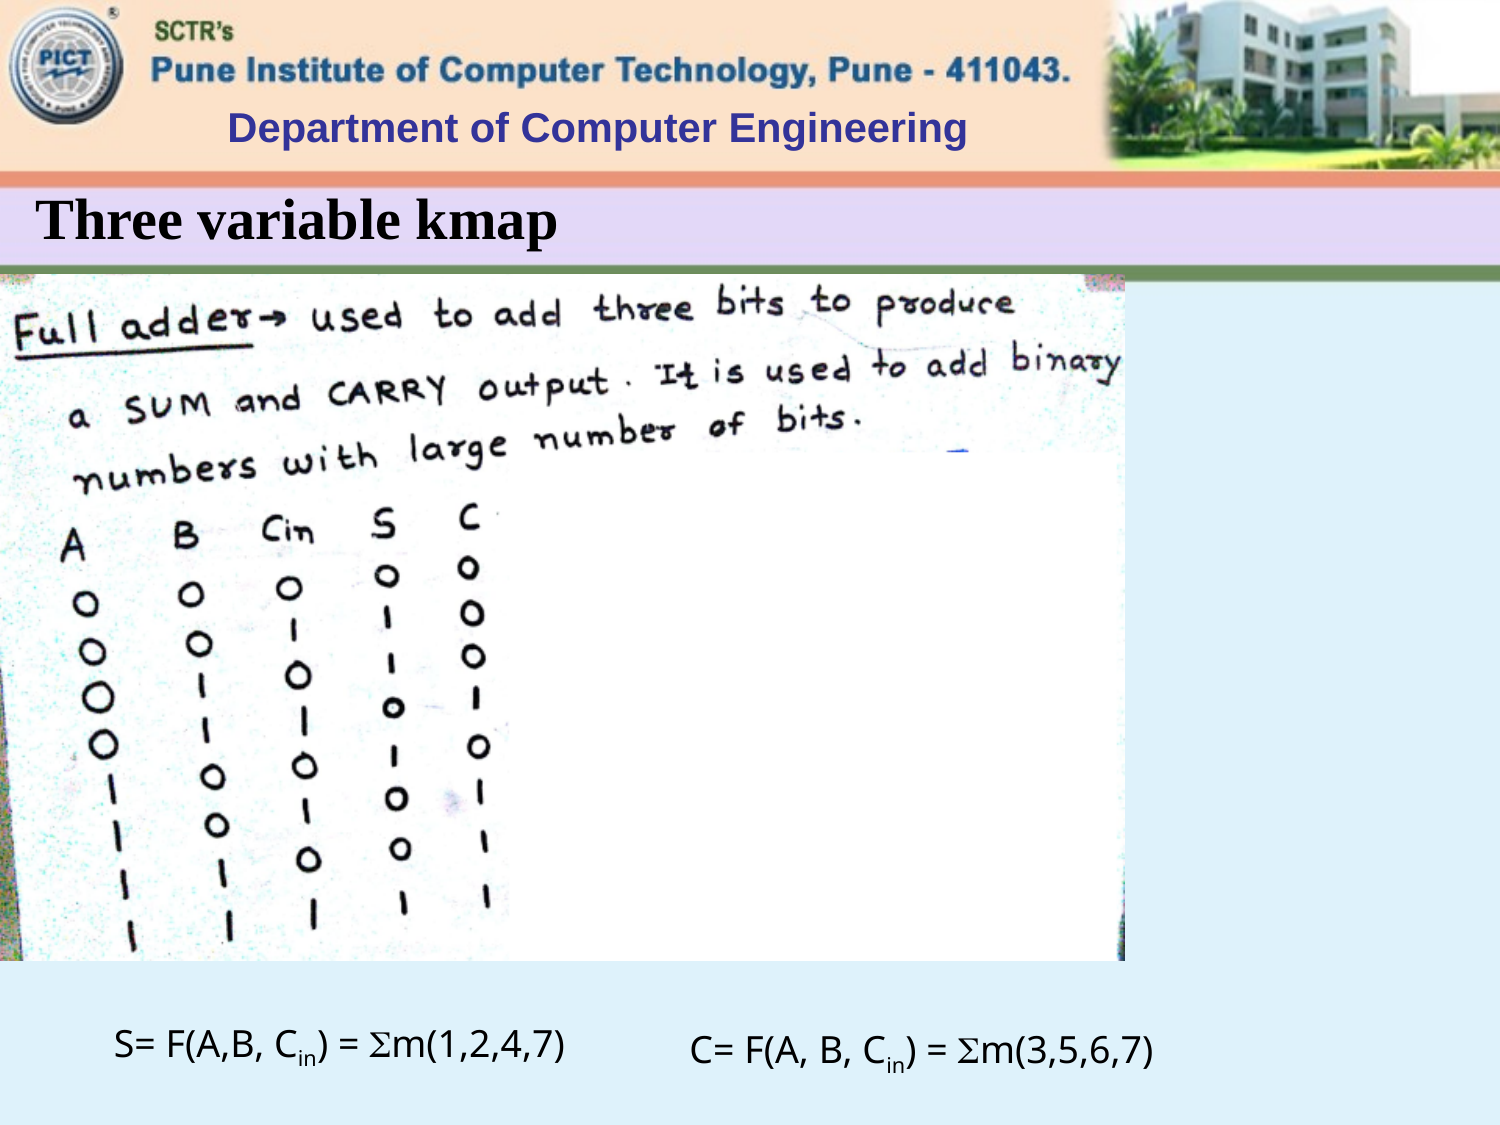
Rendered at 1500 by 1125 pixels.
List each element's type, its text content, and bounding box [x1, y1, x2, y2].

text_box Department of Computer Engineering [225, 98, 972, 151]
title Three variable kmap [35, 181, 625, 273]
text_box C= F(A, B, Cin) = m(3,5,6,7) [674, 1018, 1169, 1125]
picture [0, 0, 1500, 1125]
text_box S= F(A,B, Cin) = m(1,2,4,7) [99, 1012, 580, 1124]
list [74, 287, 1426, 1015]
